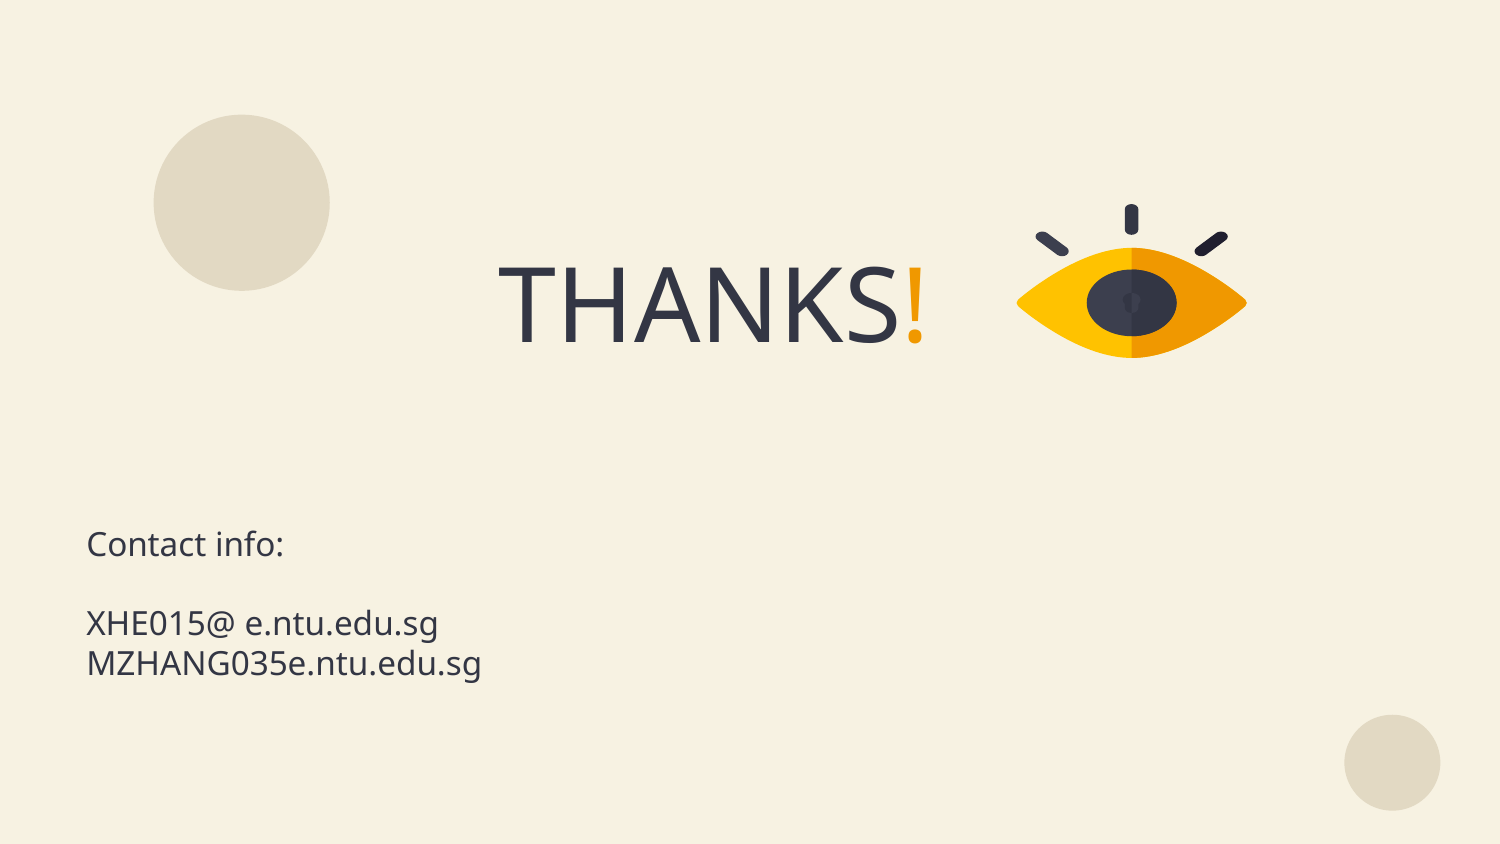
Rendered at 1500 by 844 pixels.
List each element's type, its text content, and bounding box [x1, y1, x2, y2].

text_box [1015, 203, 1248, 359]
subtitle Contact info: XHE015@ e.ntu.edu.sg MZHANG035e.ntu.edu.sg [71, 507, 148, 796]
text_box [153, 114, 1441, 811]
